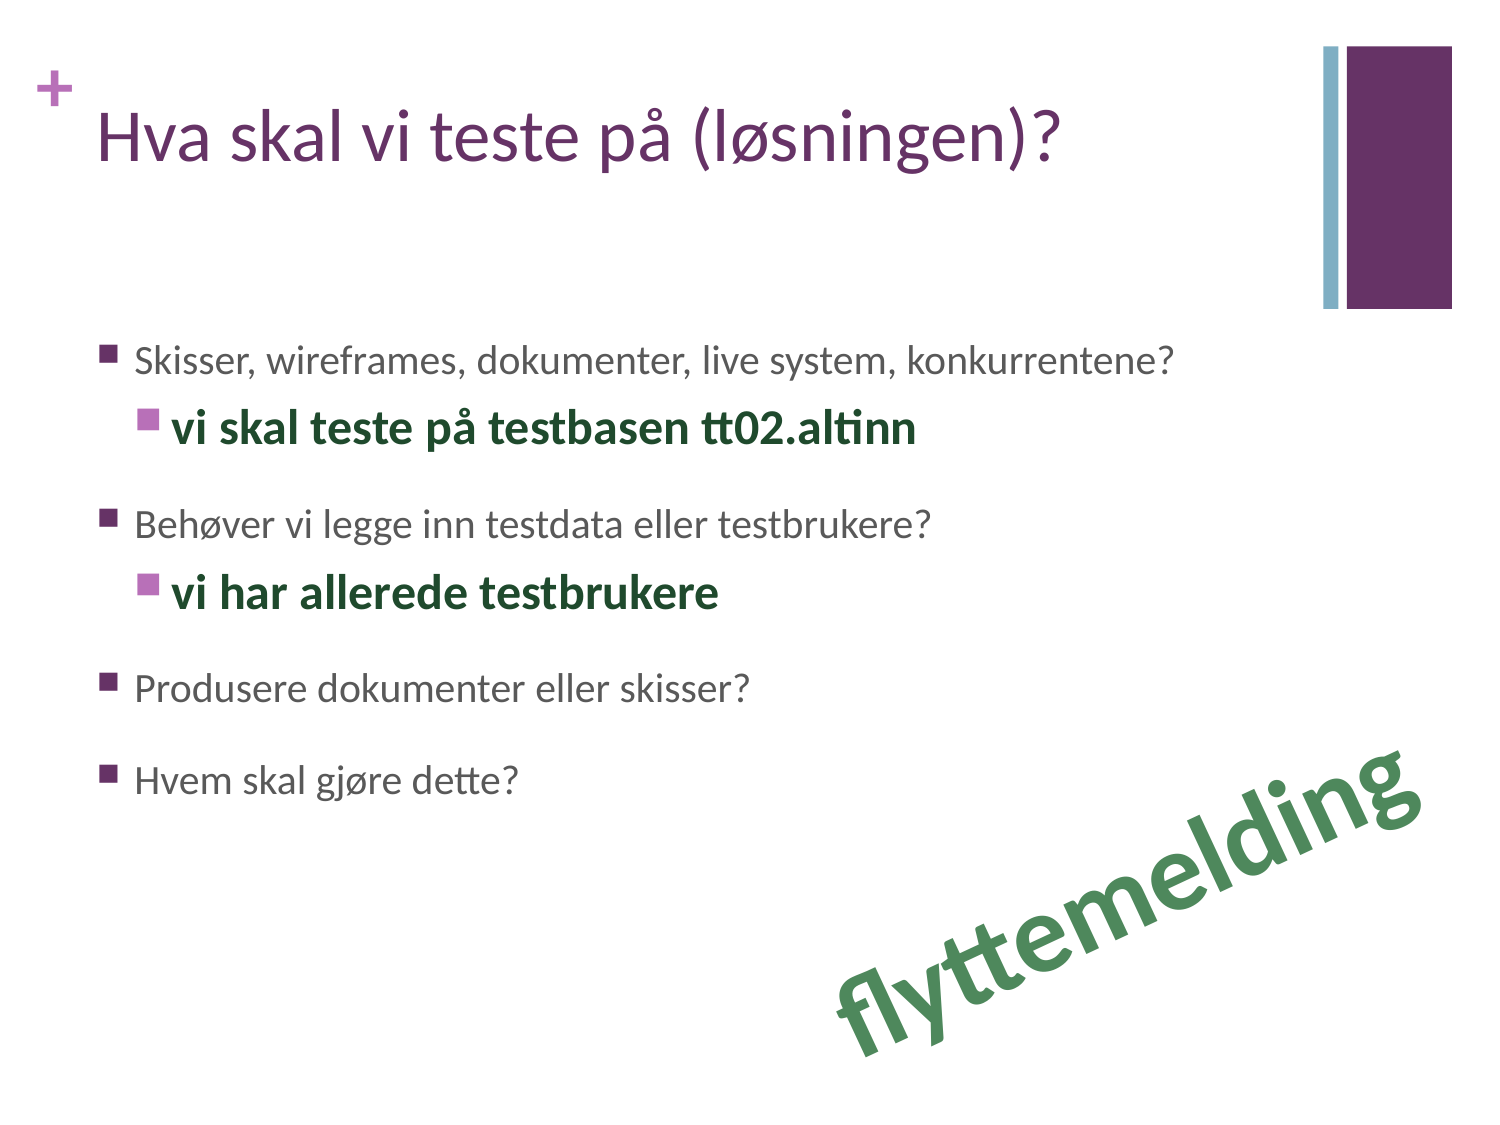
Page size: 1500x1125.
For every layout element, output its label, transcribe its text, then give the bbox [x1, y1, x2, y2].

text_box flyttemelding [793, 682, 1449, 1095]
title Hva skal vi teste på (løsningen)? [81, 79, 1322, 263]
list Skisser, wireframes, dokumenter, live system, konkurrentene? vi skal teste på testbasen tt02.altinn Behøver vi legge inn testdata eller testbrukere? vi har allerede testbrukere Produsere dokumenter eller skisser? Hvem skal gjøre dette? [81, 324, 1322, 865]
